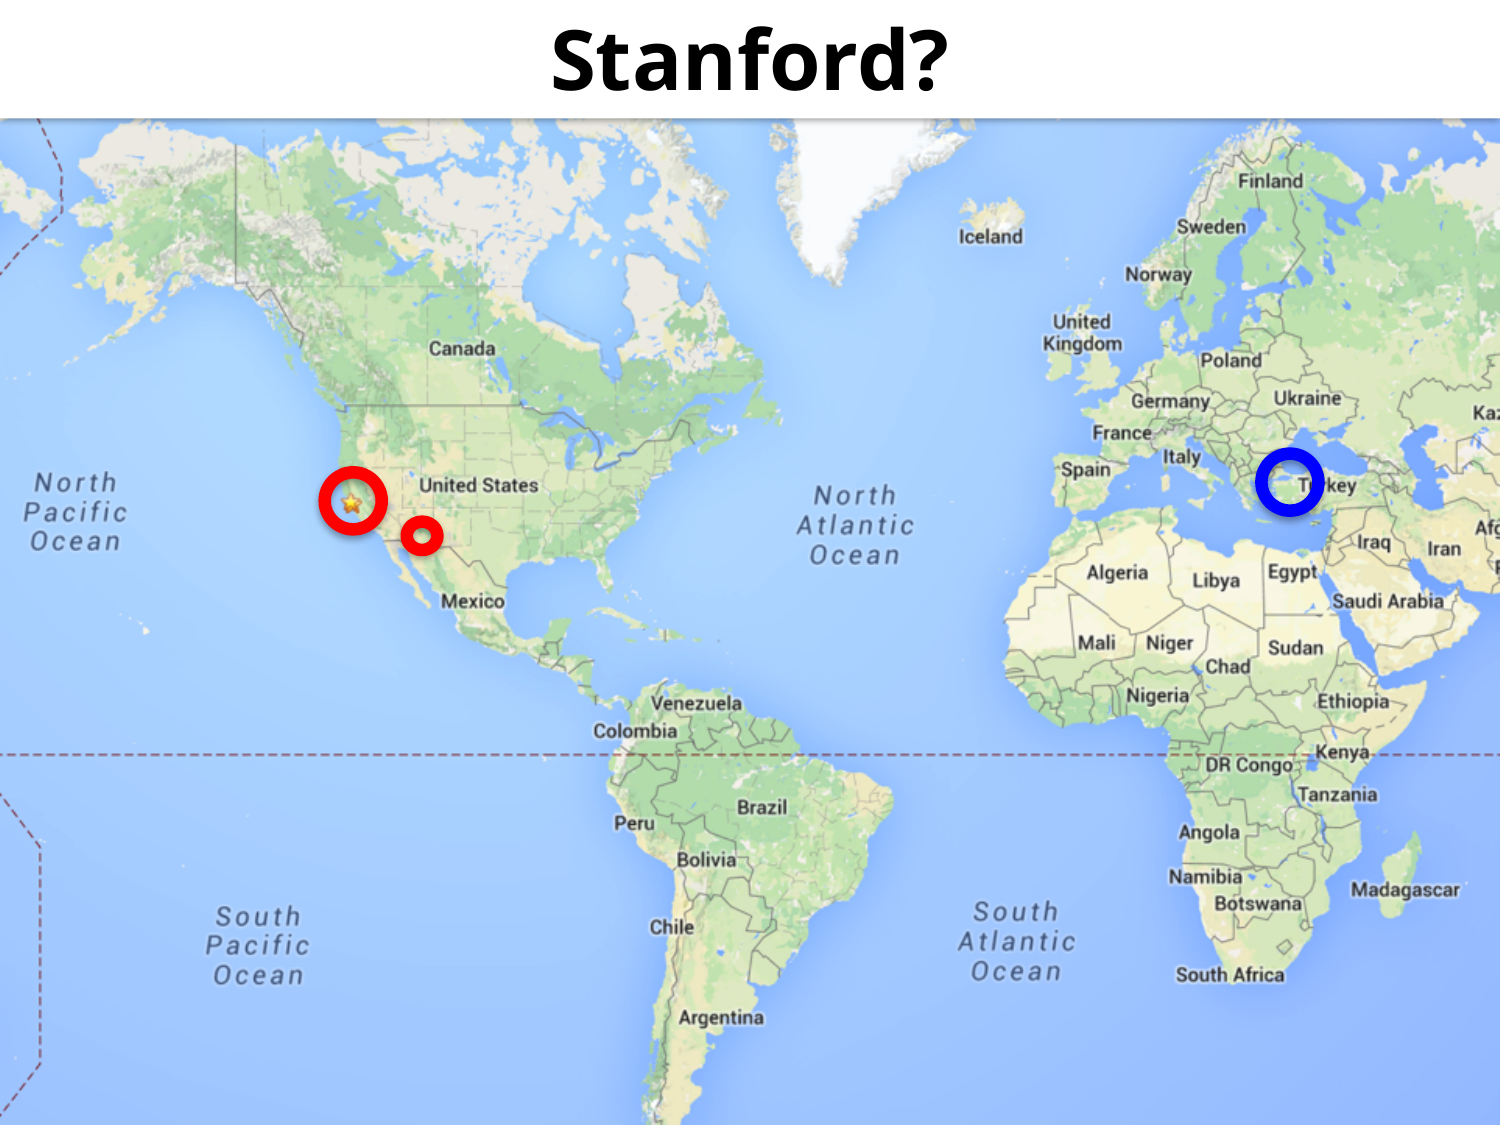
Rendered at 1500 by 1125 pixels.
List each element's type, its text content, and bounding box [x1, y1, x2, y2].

text_box Stanford? [0, 0, 1500, 80]
picture [0, 80, 1500, 1125]
